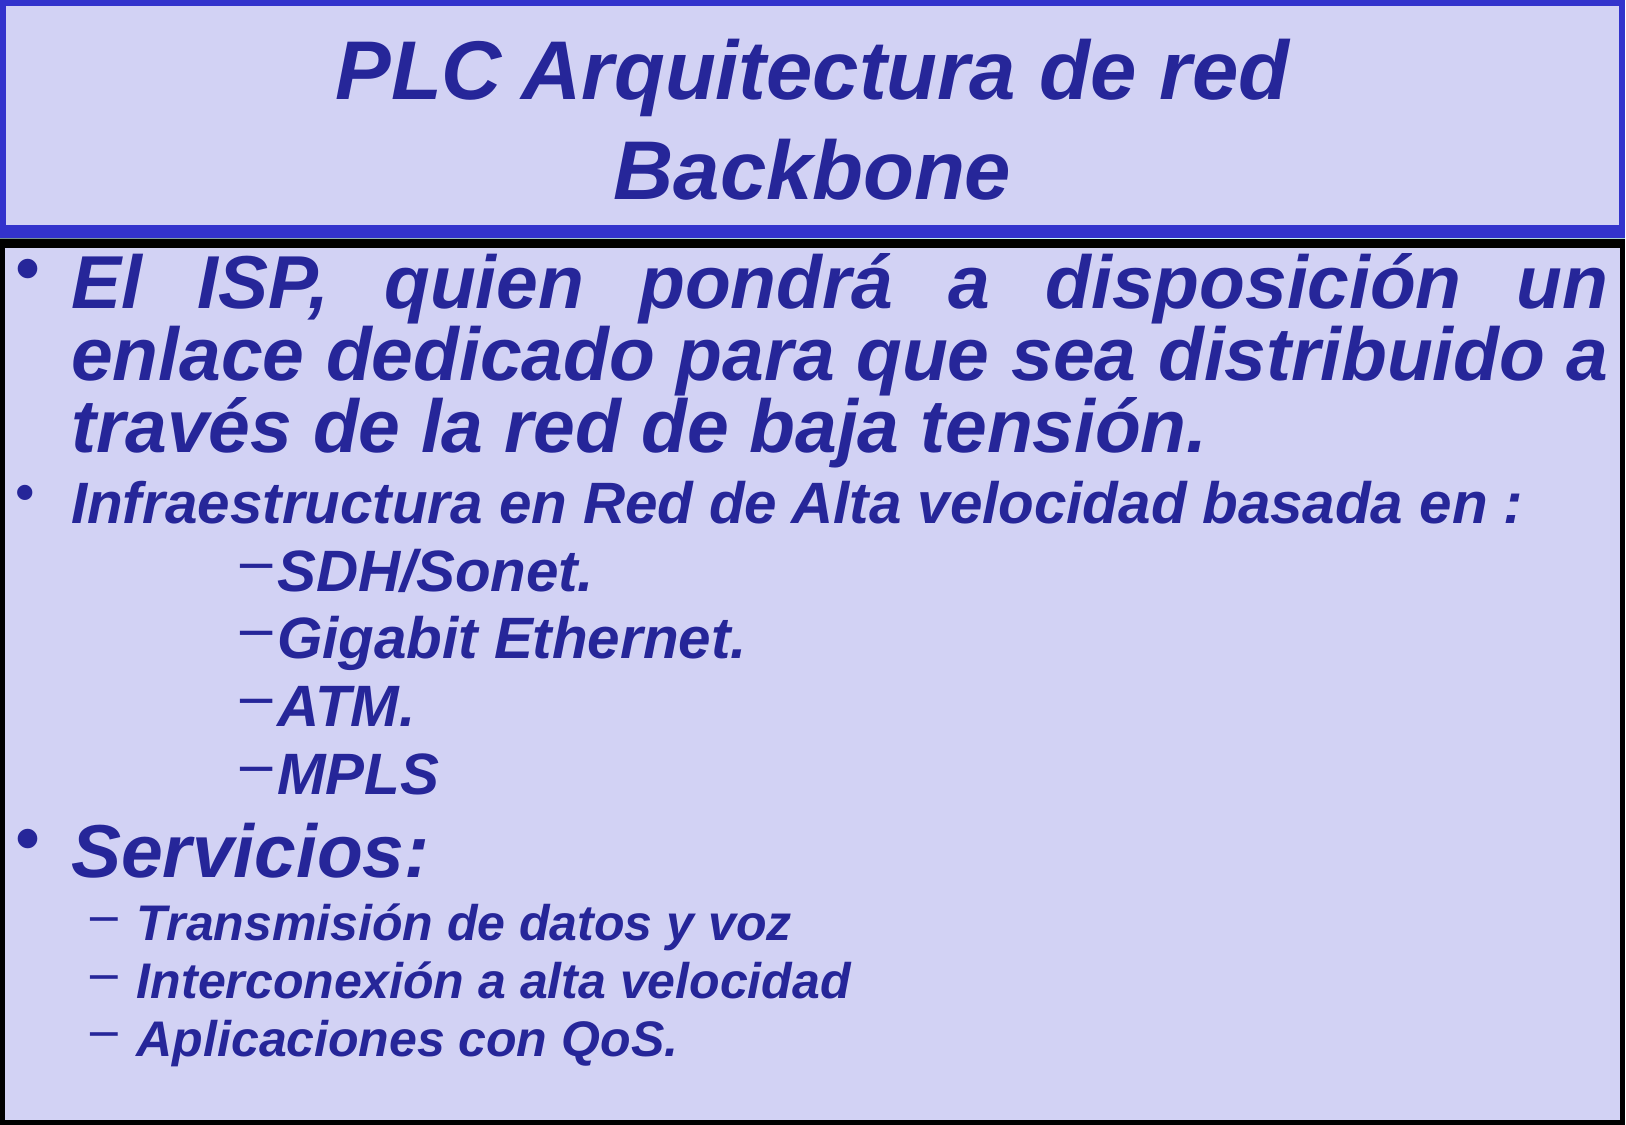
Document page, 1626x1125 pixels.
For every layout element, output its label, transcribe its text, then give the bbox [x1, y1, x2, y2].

list El ISP, quien pondrá a disposición un enlace dedicado para que sea distribuido a través de la red de baja tensión. Infraestructura en Red de Alta velocidad basada en : SDH/Sonet. Gigabit Ethernet. ATM. MPLS Servicios: Transmisión de datos y voz Interconexión a alta velocidad Aplicaciones con QoS. [0, 243, 1625, 1125]
title Backbone [121, 232, 1504, 243]
text_box PLC Arquitectura de red Backbone [0, 0, 1625, 232]
